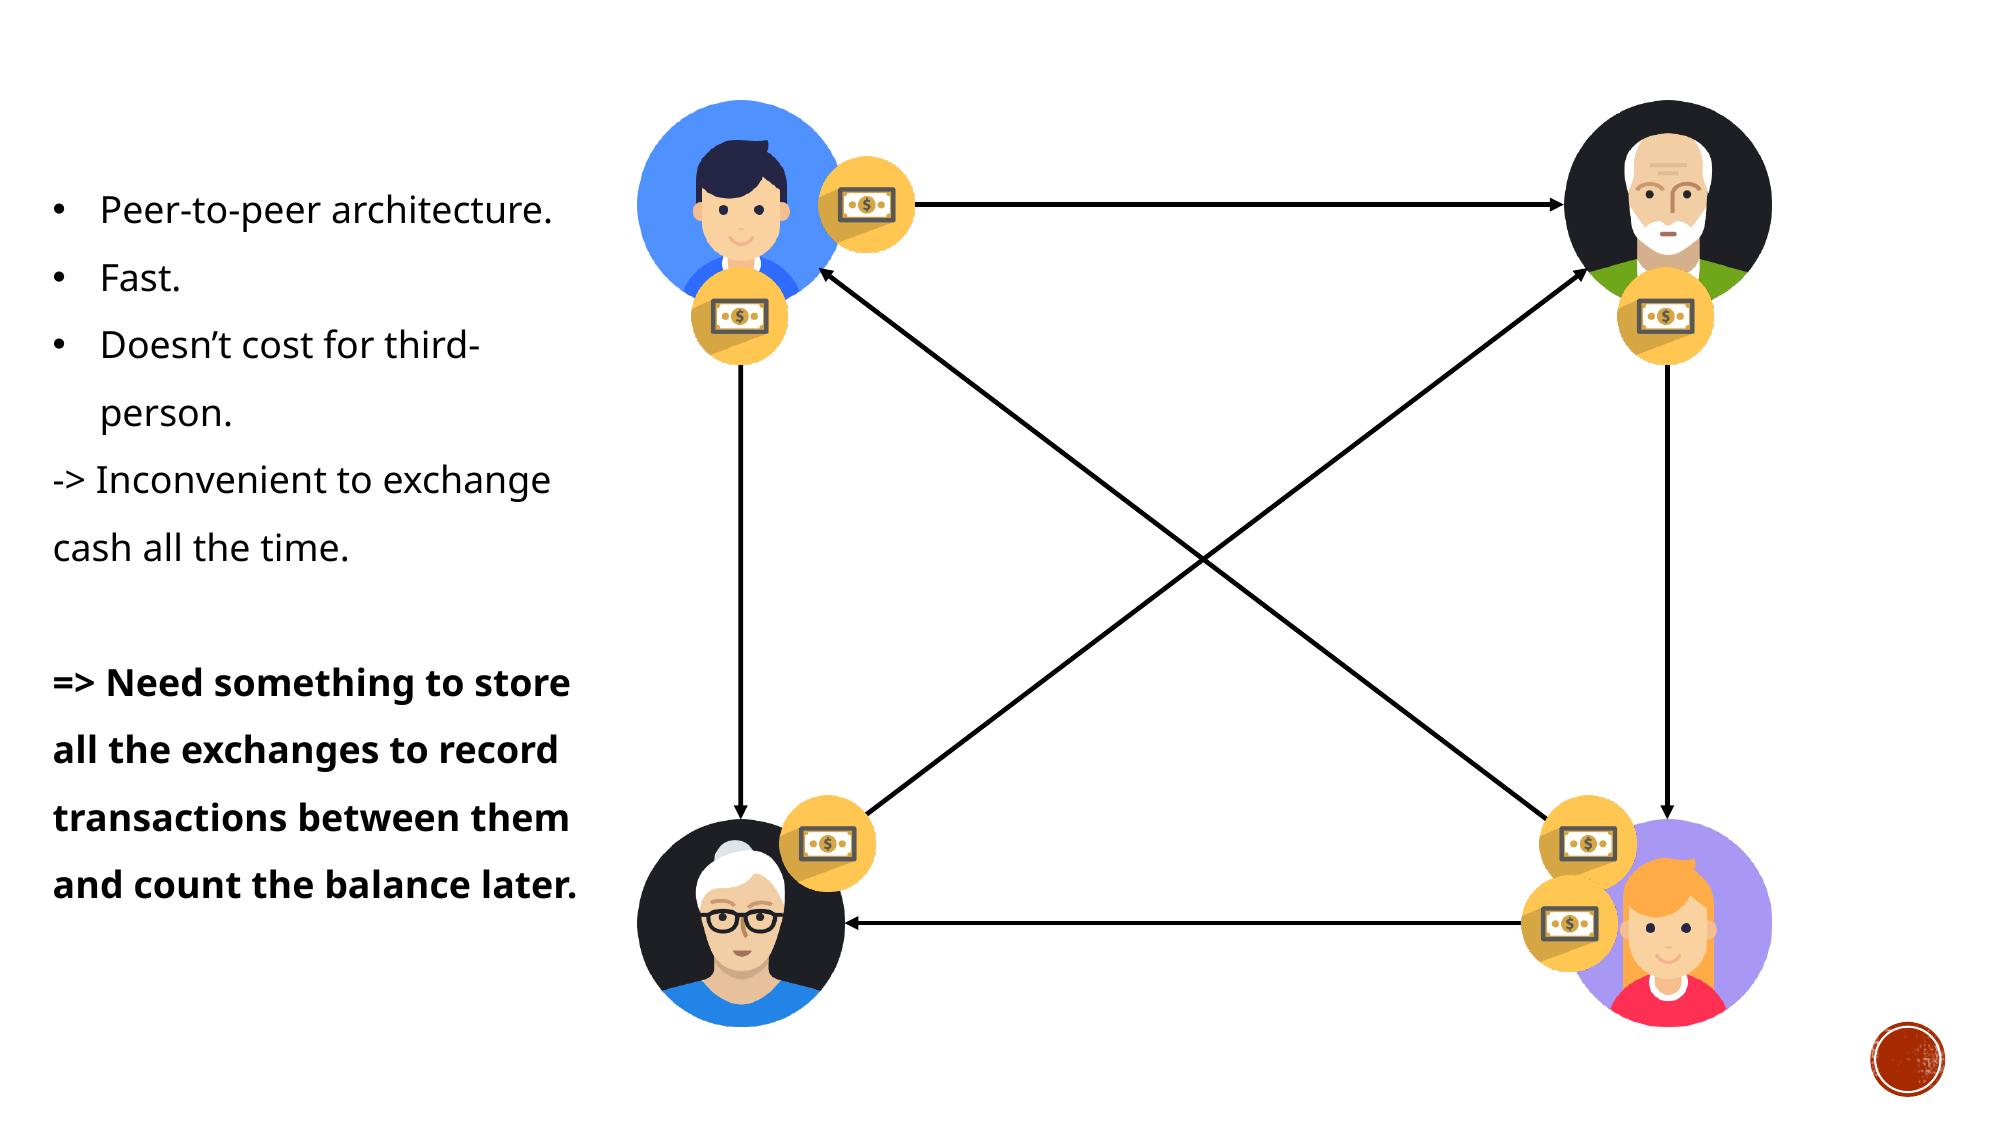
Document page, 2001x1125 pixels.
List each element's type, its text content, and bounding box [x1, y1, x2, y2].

picture [1521, 795, 1772, 1027]
picture [1564, 100, 1772, 365]
picture [637, 795, 876, 1027]
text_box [821, 270, 1588, 851]
picture [637, 100, 915, 365]
text_box Peer-to-peer architecture. Fast. Doesn’t cost for third-person. -> Inconvenient to exchange cash all the time. => Need something to store all the exchanges to record transactions between them and count the balance later. [37, 156, 618, 914]
